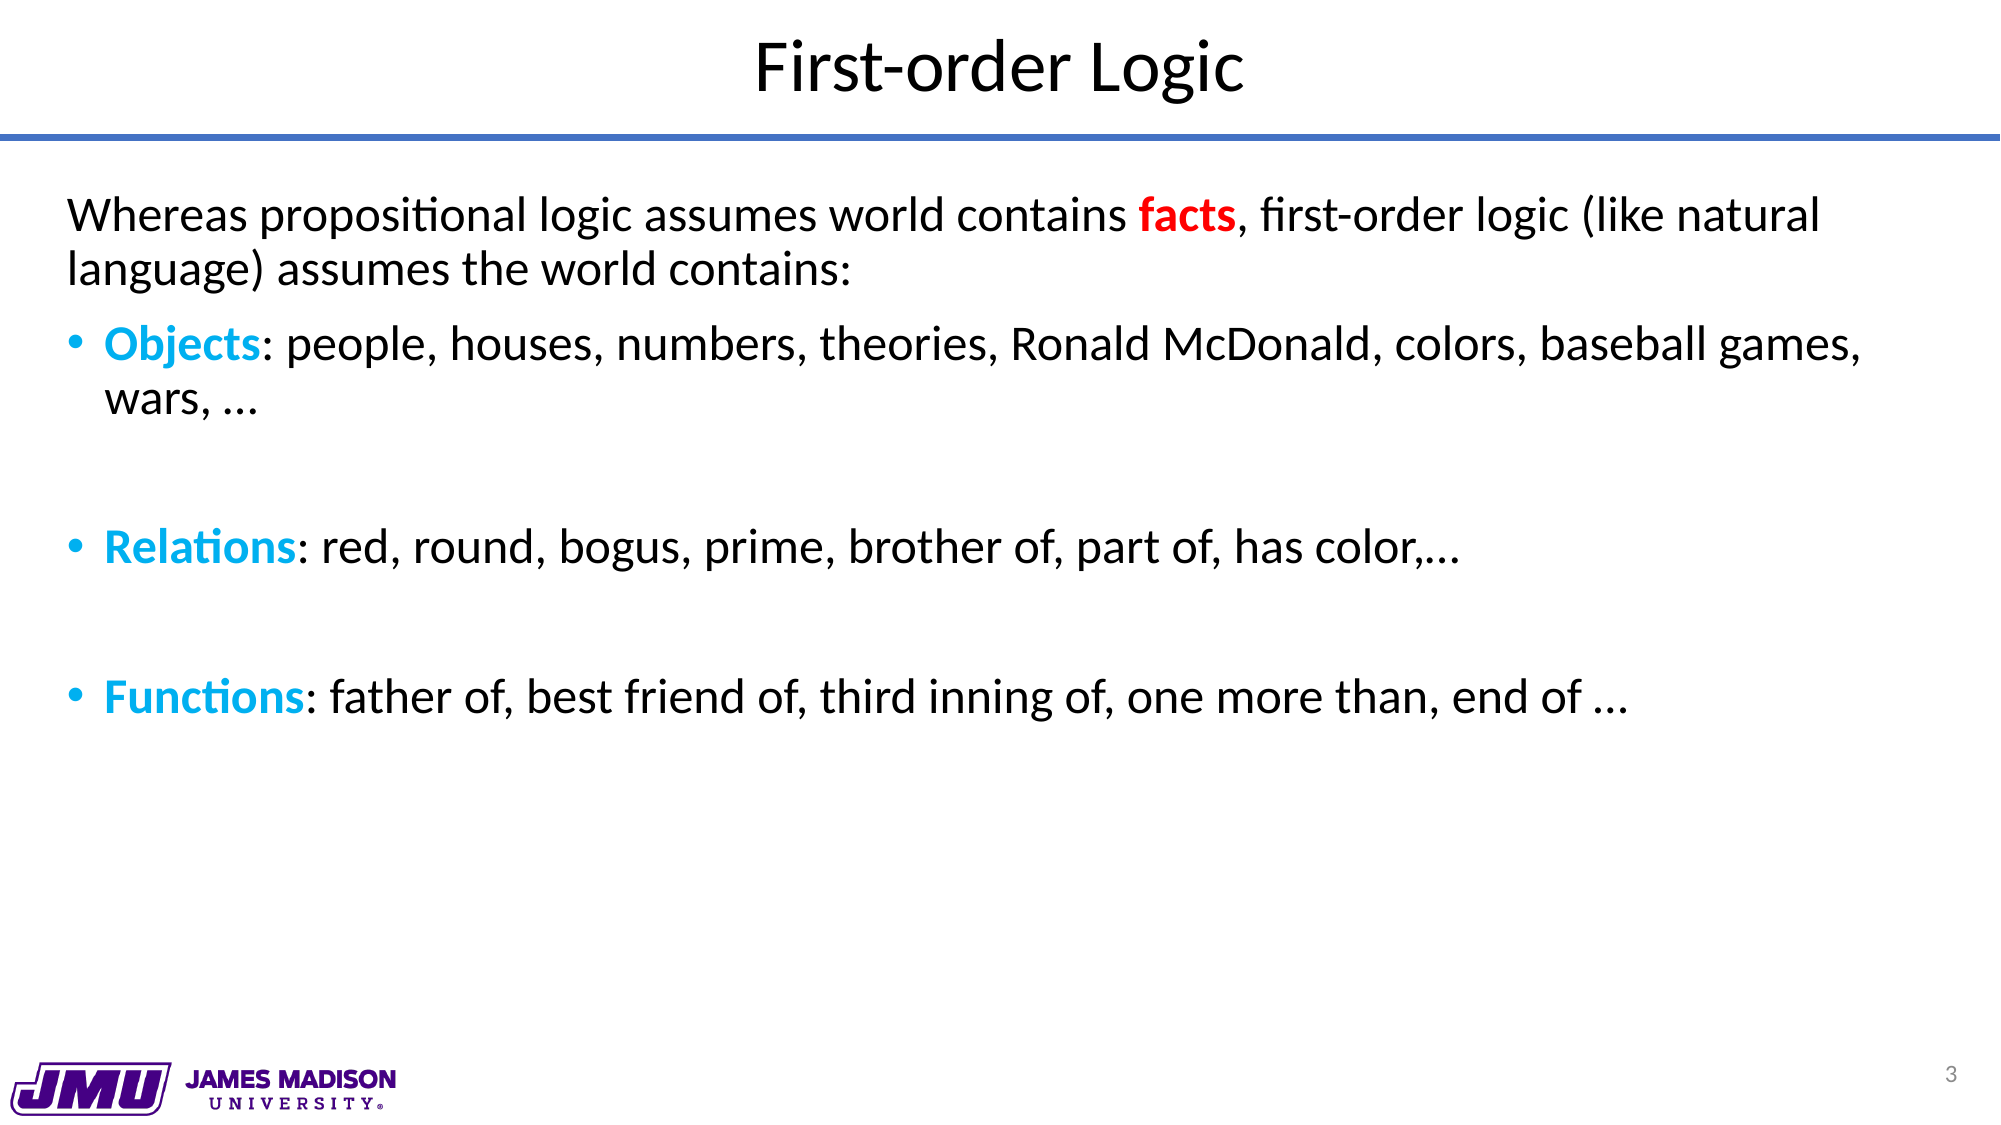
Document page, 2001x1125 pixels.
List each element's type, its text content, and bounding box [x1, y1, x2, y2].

picture [0, 1042, 410, 1125]
title First-order Logic [0, 0, 2000, 134]
slide_number 3 [1870, 1042, 1973, 1103]
text_box Whereas propositional logic assumes world contains facts, first-order logic (like natural language) assumes the world contains: Objects: people, houses, numbers, theories, Ronald McDonald, colors, baseball games, wars, … Relations: red, round, bogus, prime, brother of, part of, has color,… Functions: father of, best friend of, third inning of, one more than, end of … [51, 180, 1886, 820]
